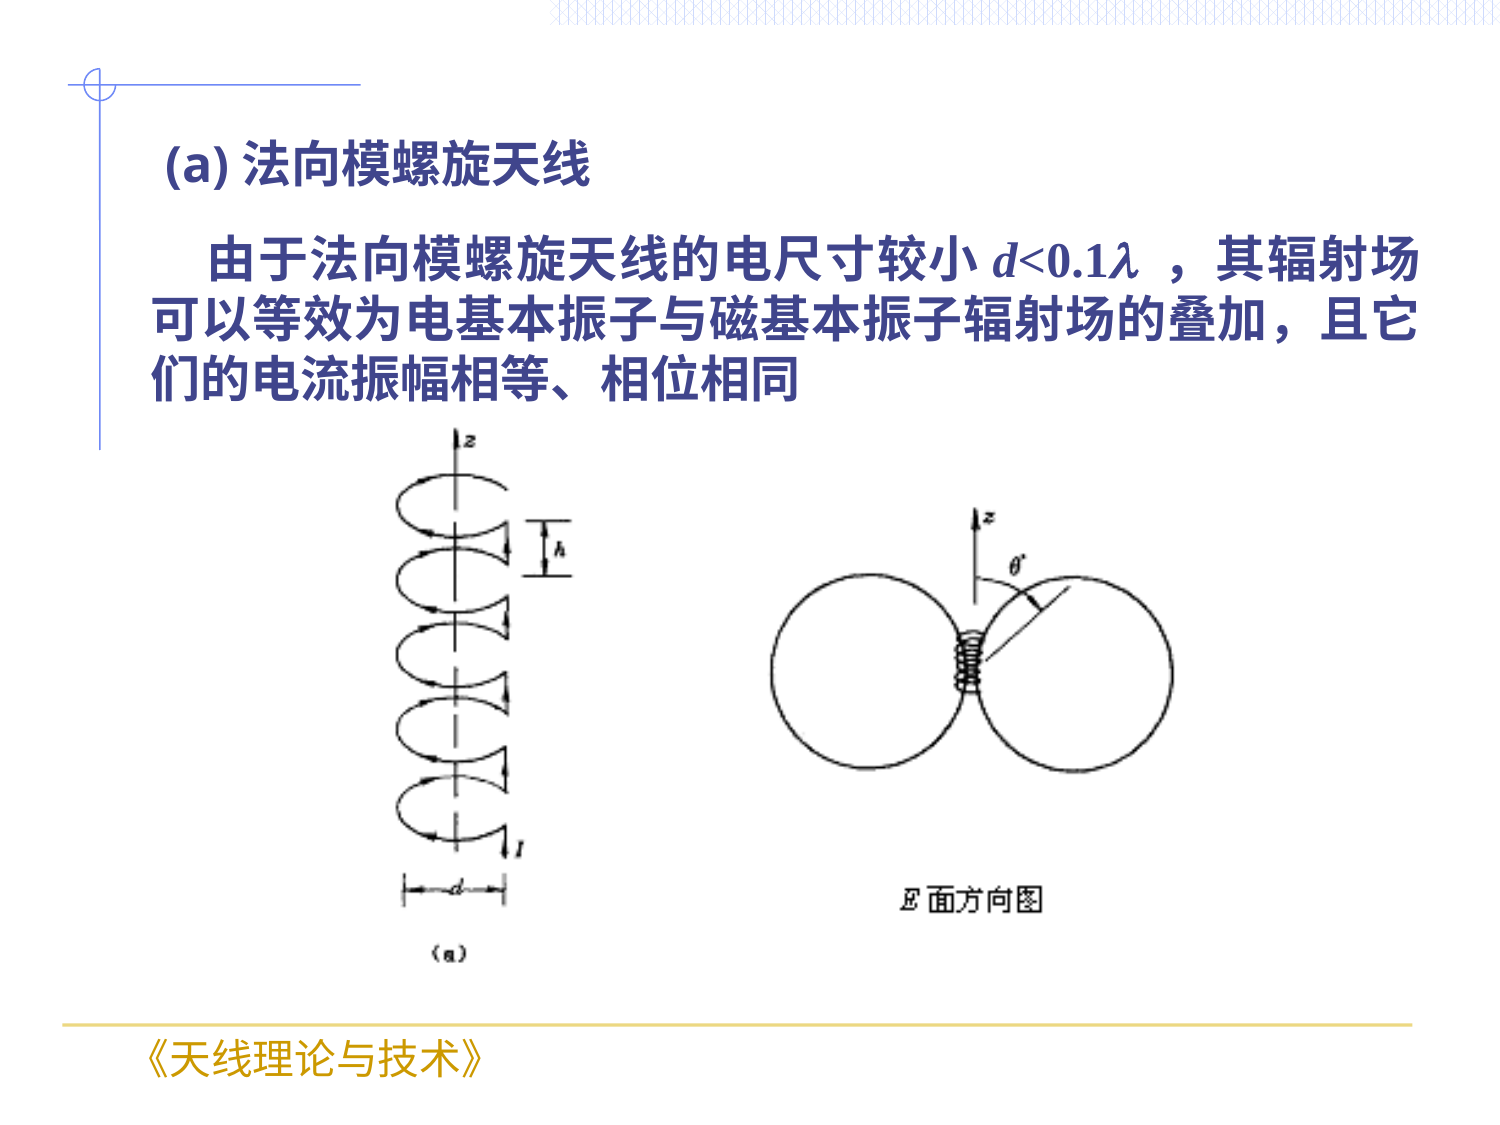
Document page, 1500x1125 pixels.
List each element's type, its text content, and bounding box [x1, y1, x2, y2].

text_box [374, 412, 594, 975]
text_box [737, 462, 1194, 950]
text_box (a)法向模螺旋天线 [150, 124, 625, 200]
text_box 由于法向模螺旋天线的电尺寸较小d<0.1 ，其辐射场可以等效为电基本振子与磁基本振子辐射场的叠加，且它们的电流振幅相等、相位相同 [135, 219, 1436, 415]
